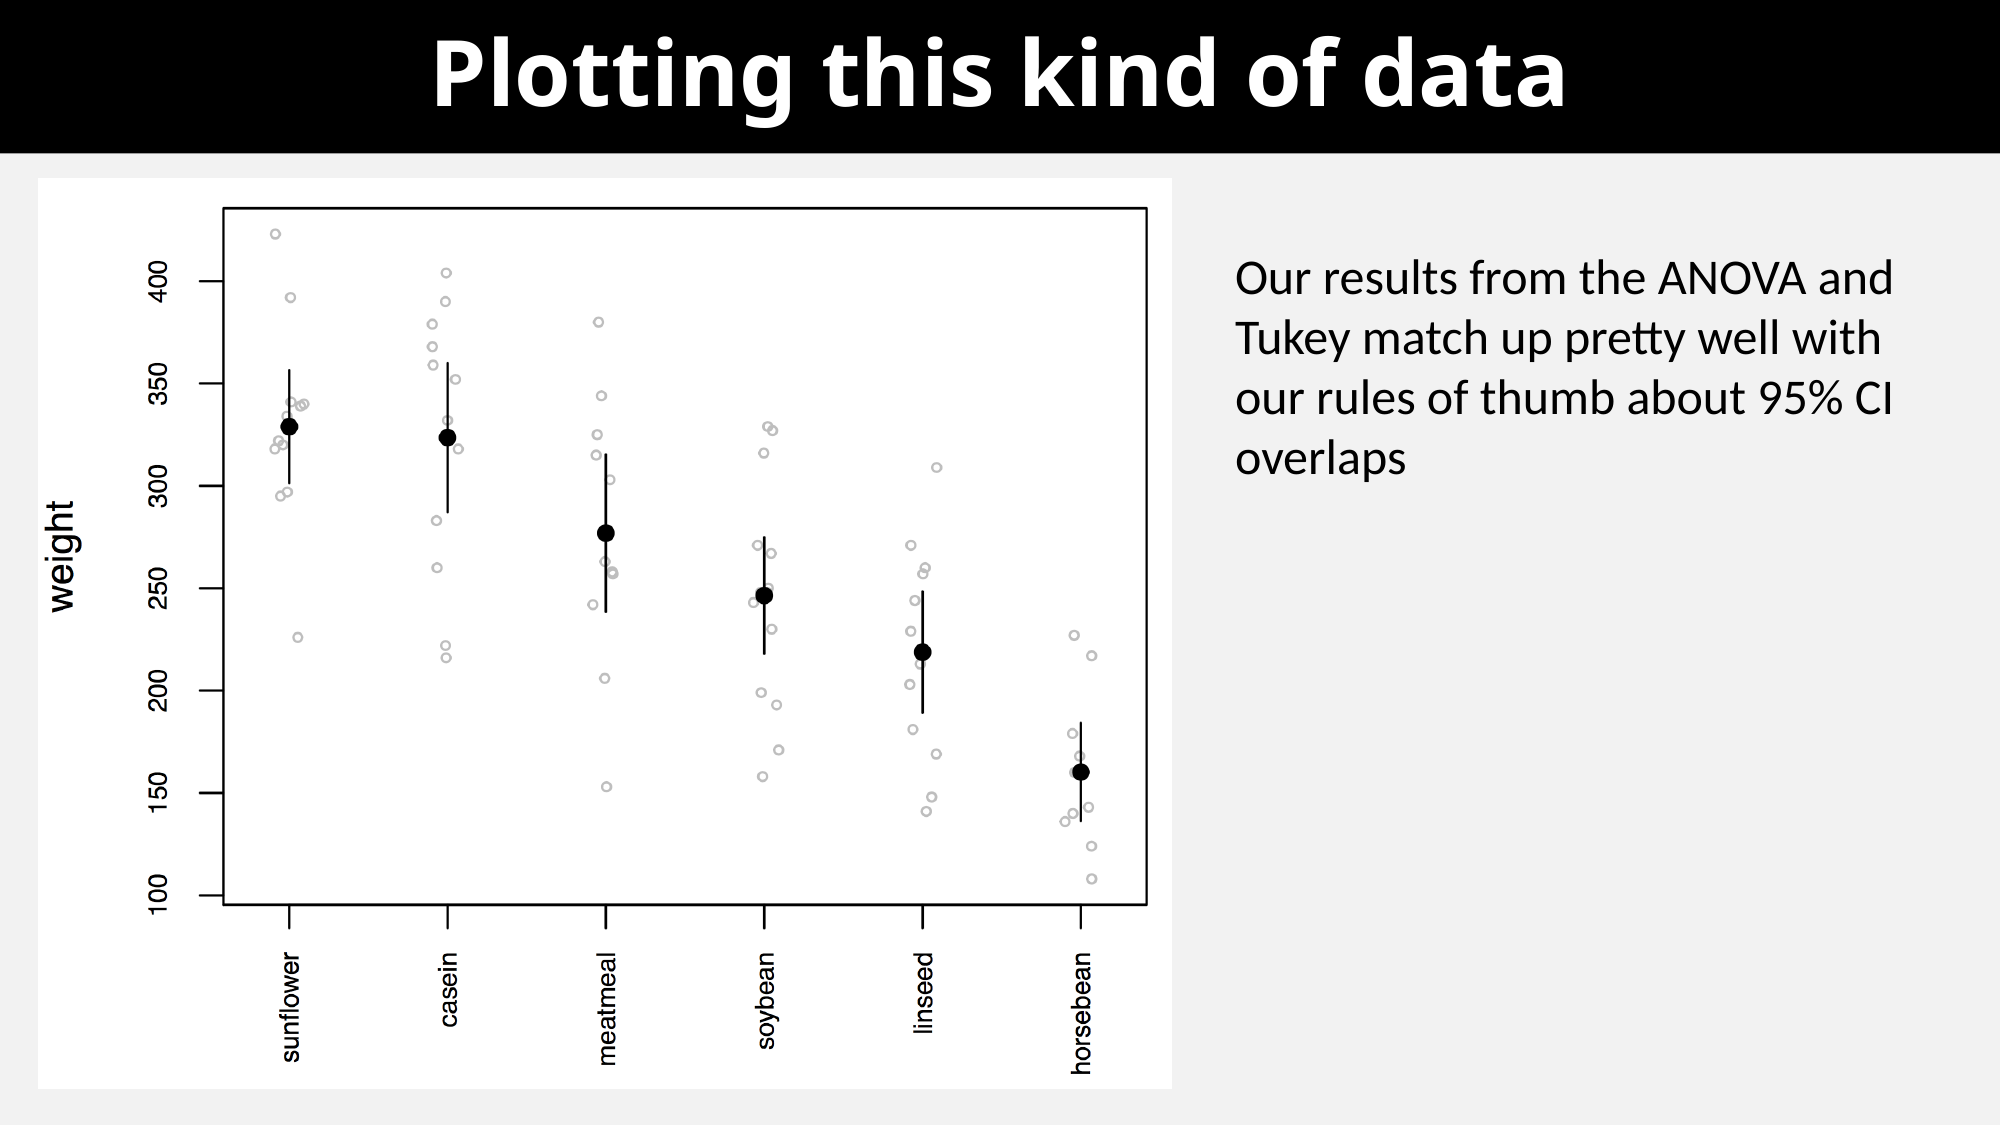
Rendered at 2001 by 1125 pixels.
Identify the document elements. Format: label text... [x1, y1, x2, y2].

title Plotting this kind of data [0, 0, 2000, 154]
text_box Our results from the ANOVA and Tukey match up pretty well with our rules of thumb about 95% CI overlaps [1220, 237, 1918, 492]
picture [38, 178, 1172, 1089]
